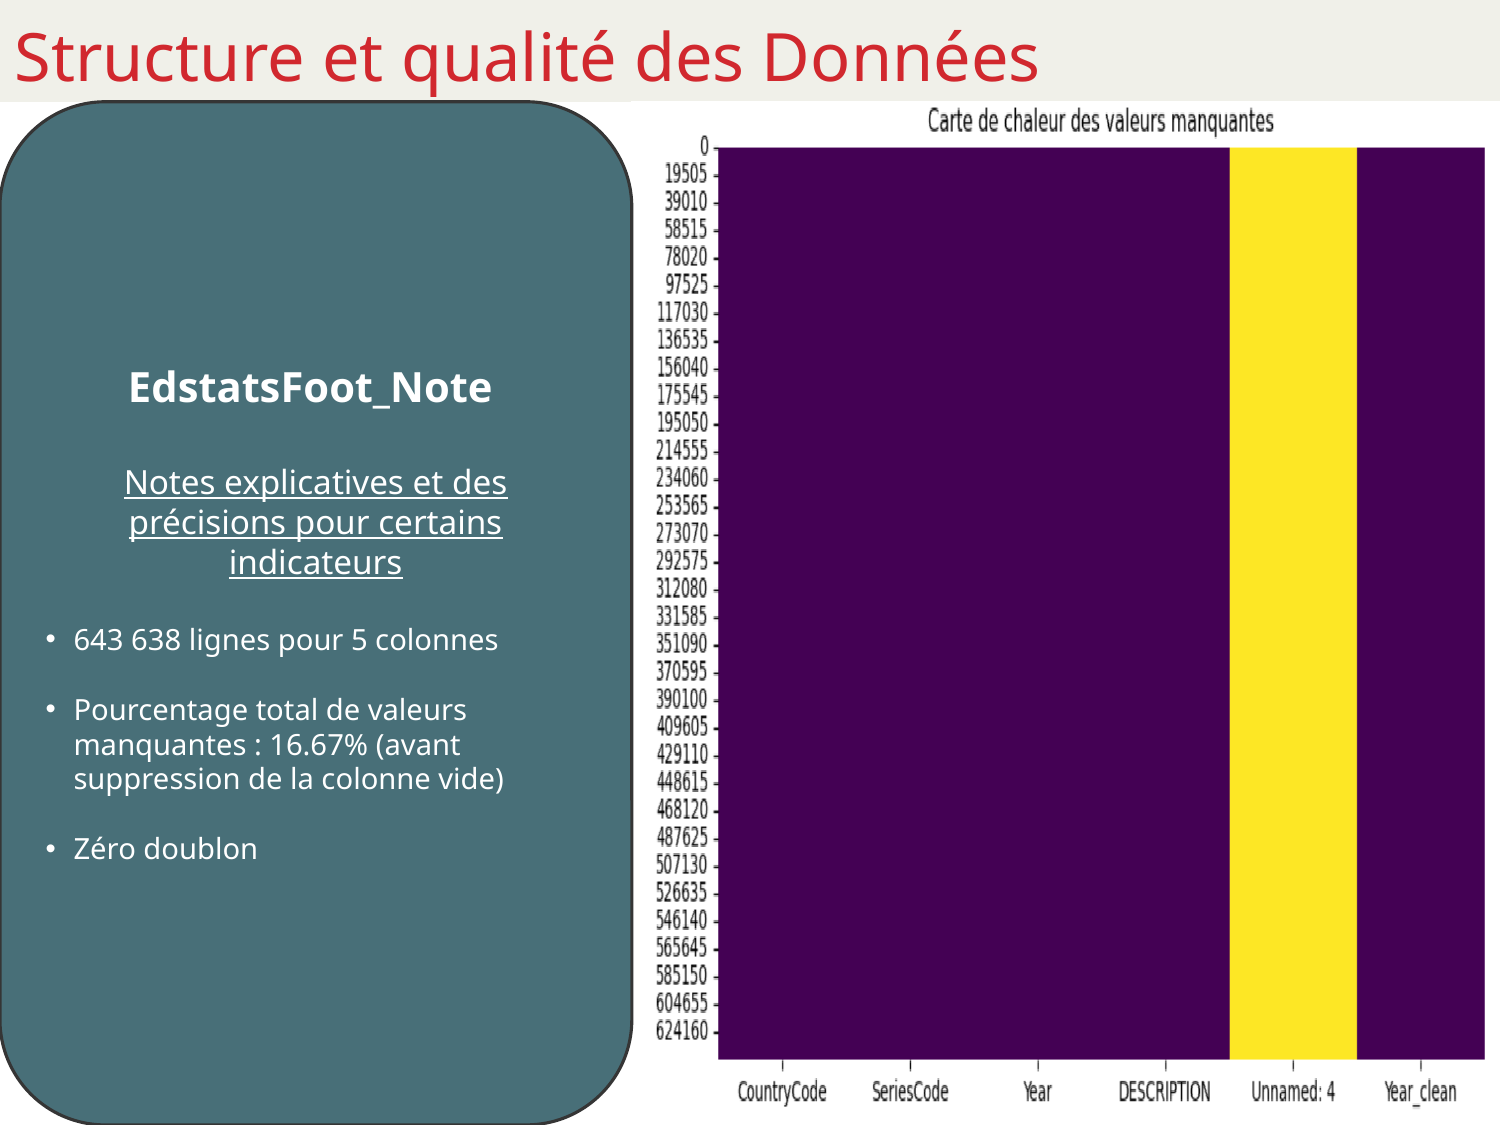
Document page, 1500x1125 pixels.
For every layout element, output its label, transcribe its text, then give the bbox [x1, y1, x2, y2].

title Structure et qualité des Données [0, 0, 1500, 102]
text_box EdstatsFoot_Note Notes explicatives et des précisions pour certains indicateurs 643 638 lignes pour 5 colonnes Pourcentage total de valeurs manquantes : 16.67% (avant suppression de la colonne vide) Zéro doublon [0, 100, 625, 1125]
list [631, 101, 1500, 1125]
